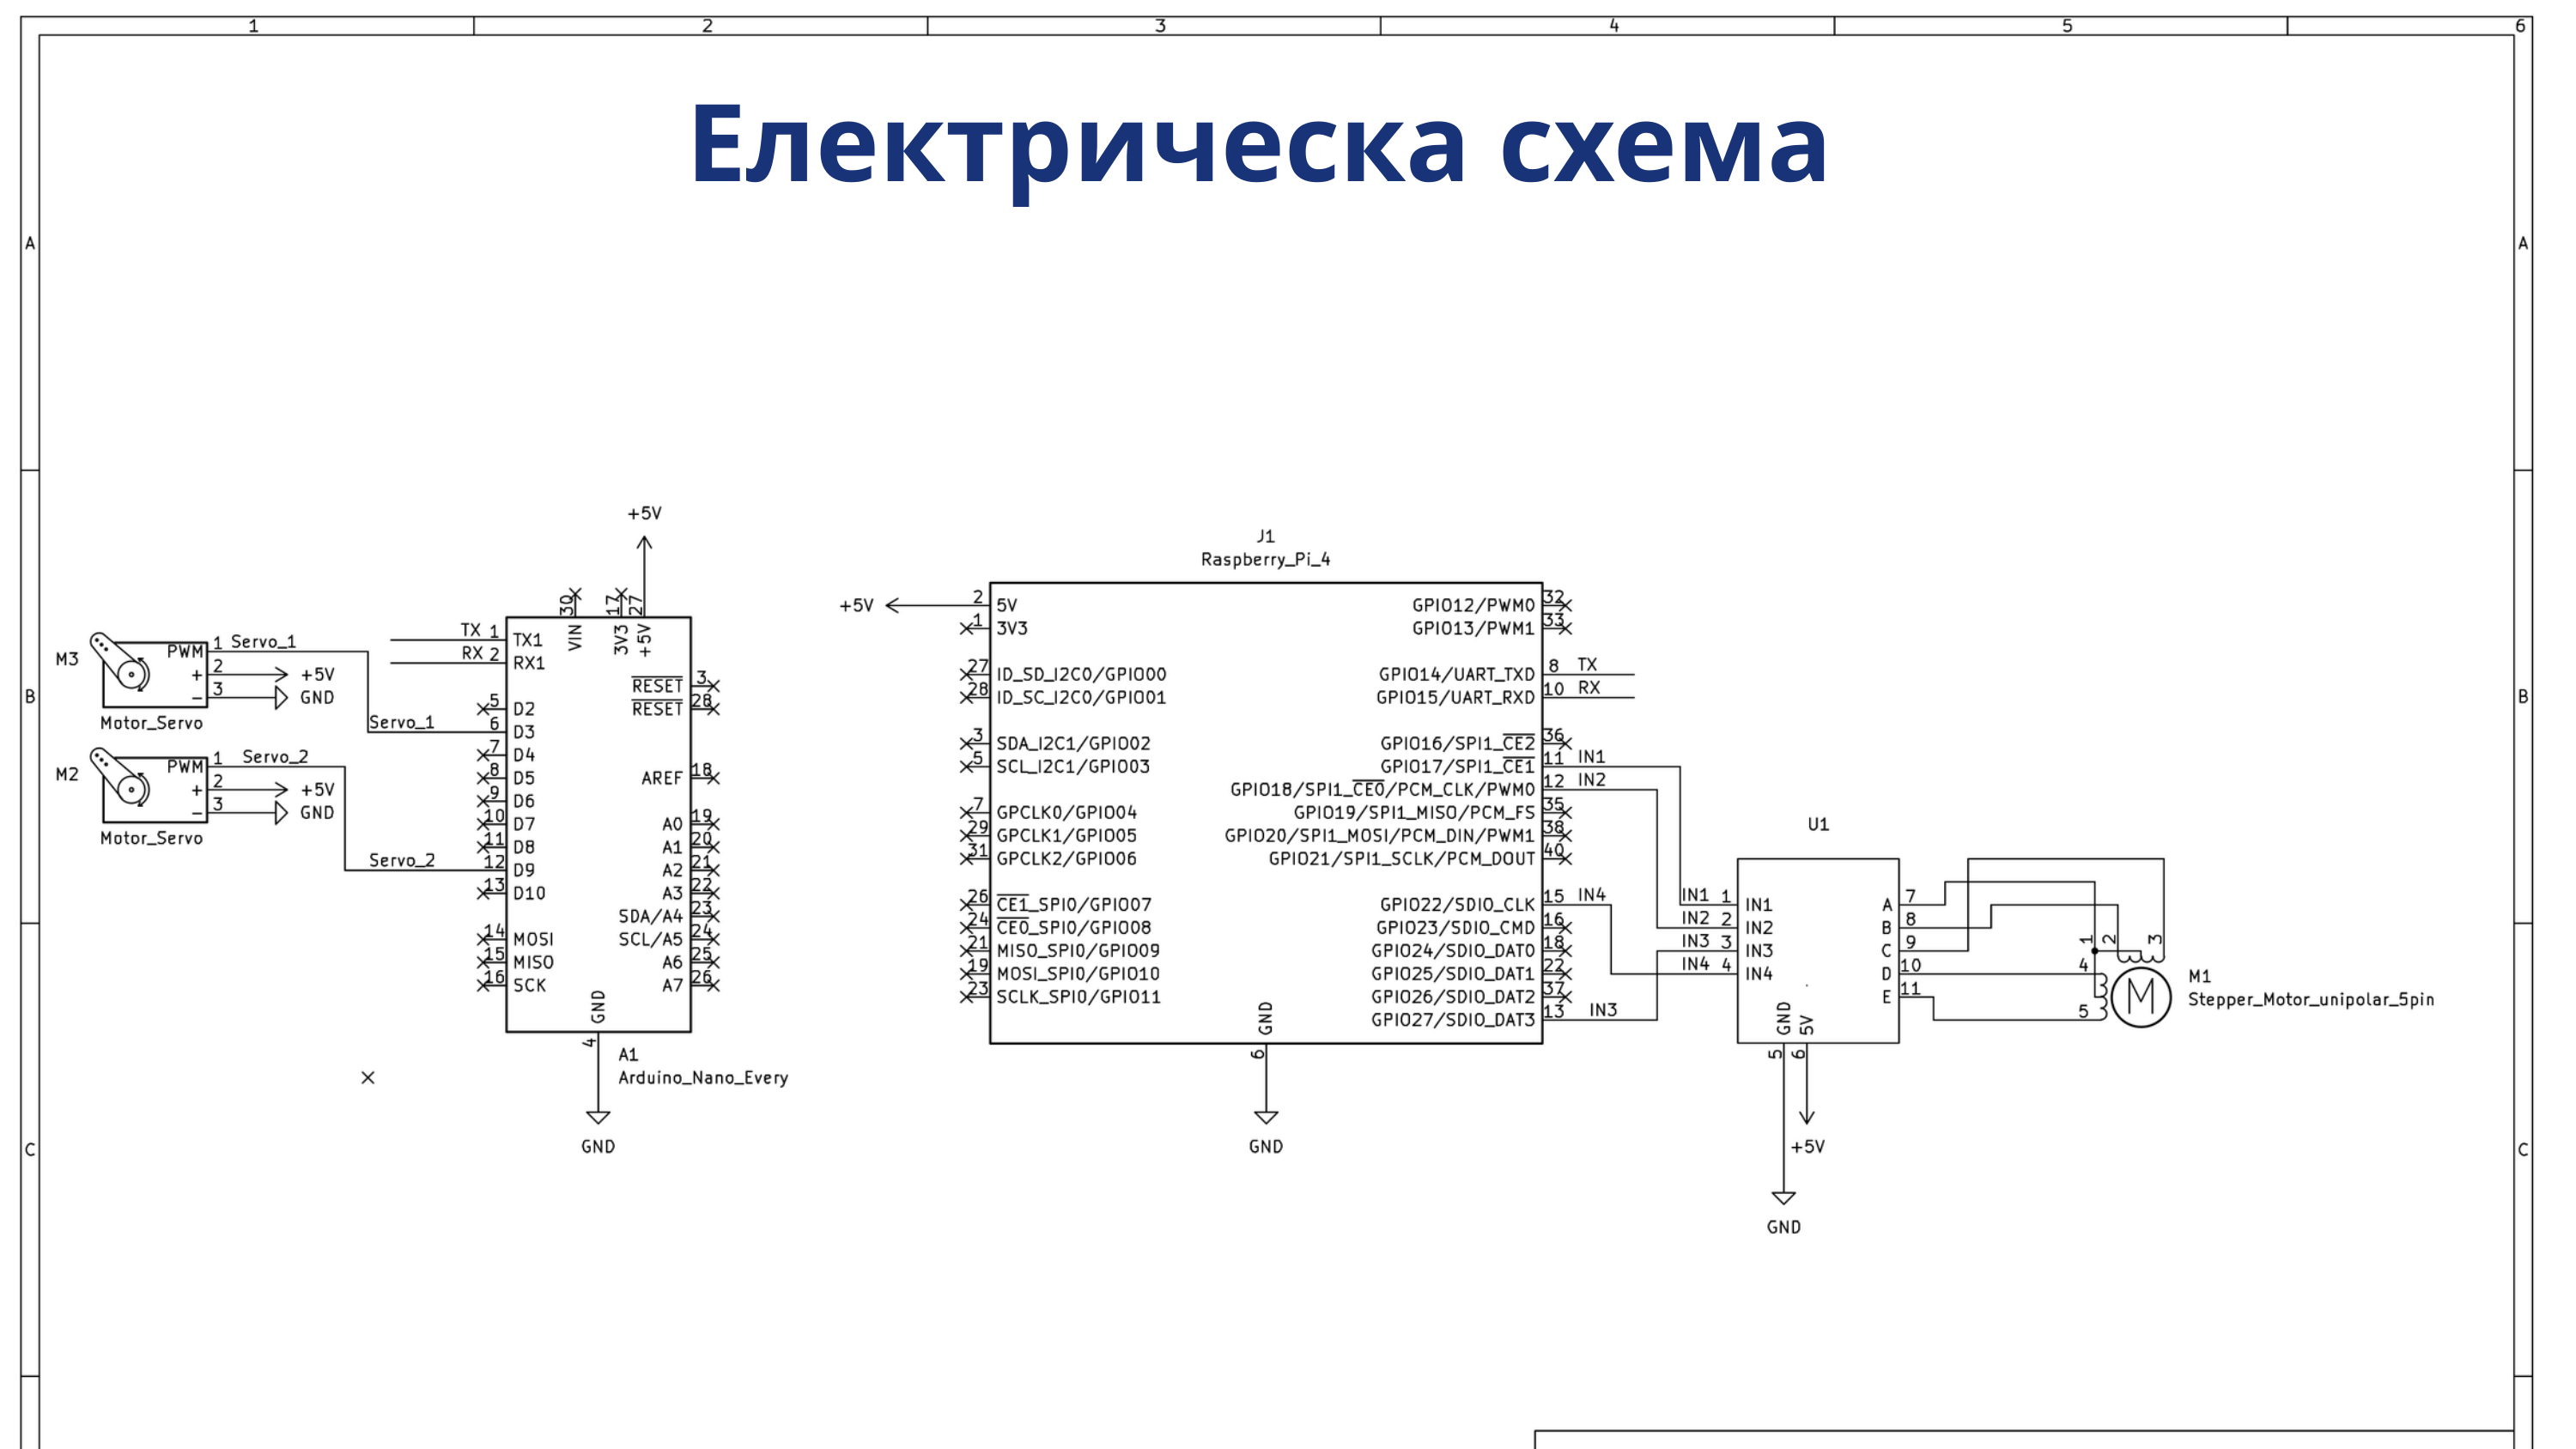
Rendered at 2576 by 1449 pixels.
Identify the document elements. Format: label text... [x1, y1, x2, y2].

text_box Електрическа схема [686, 89, 1922, 203]
text_box [0, 0, 2576, 1449]
